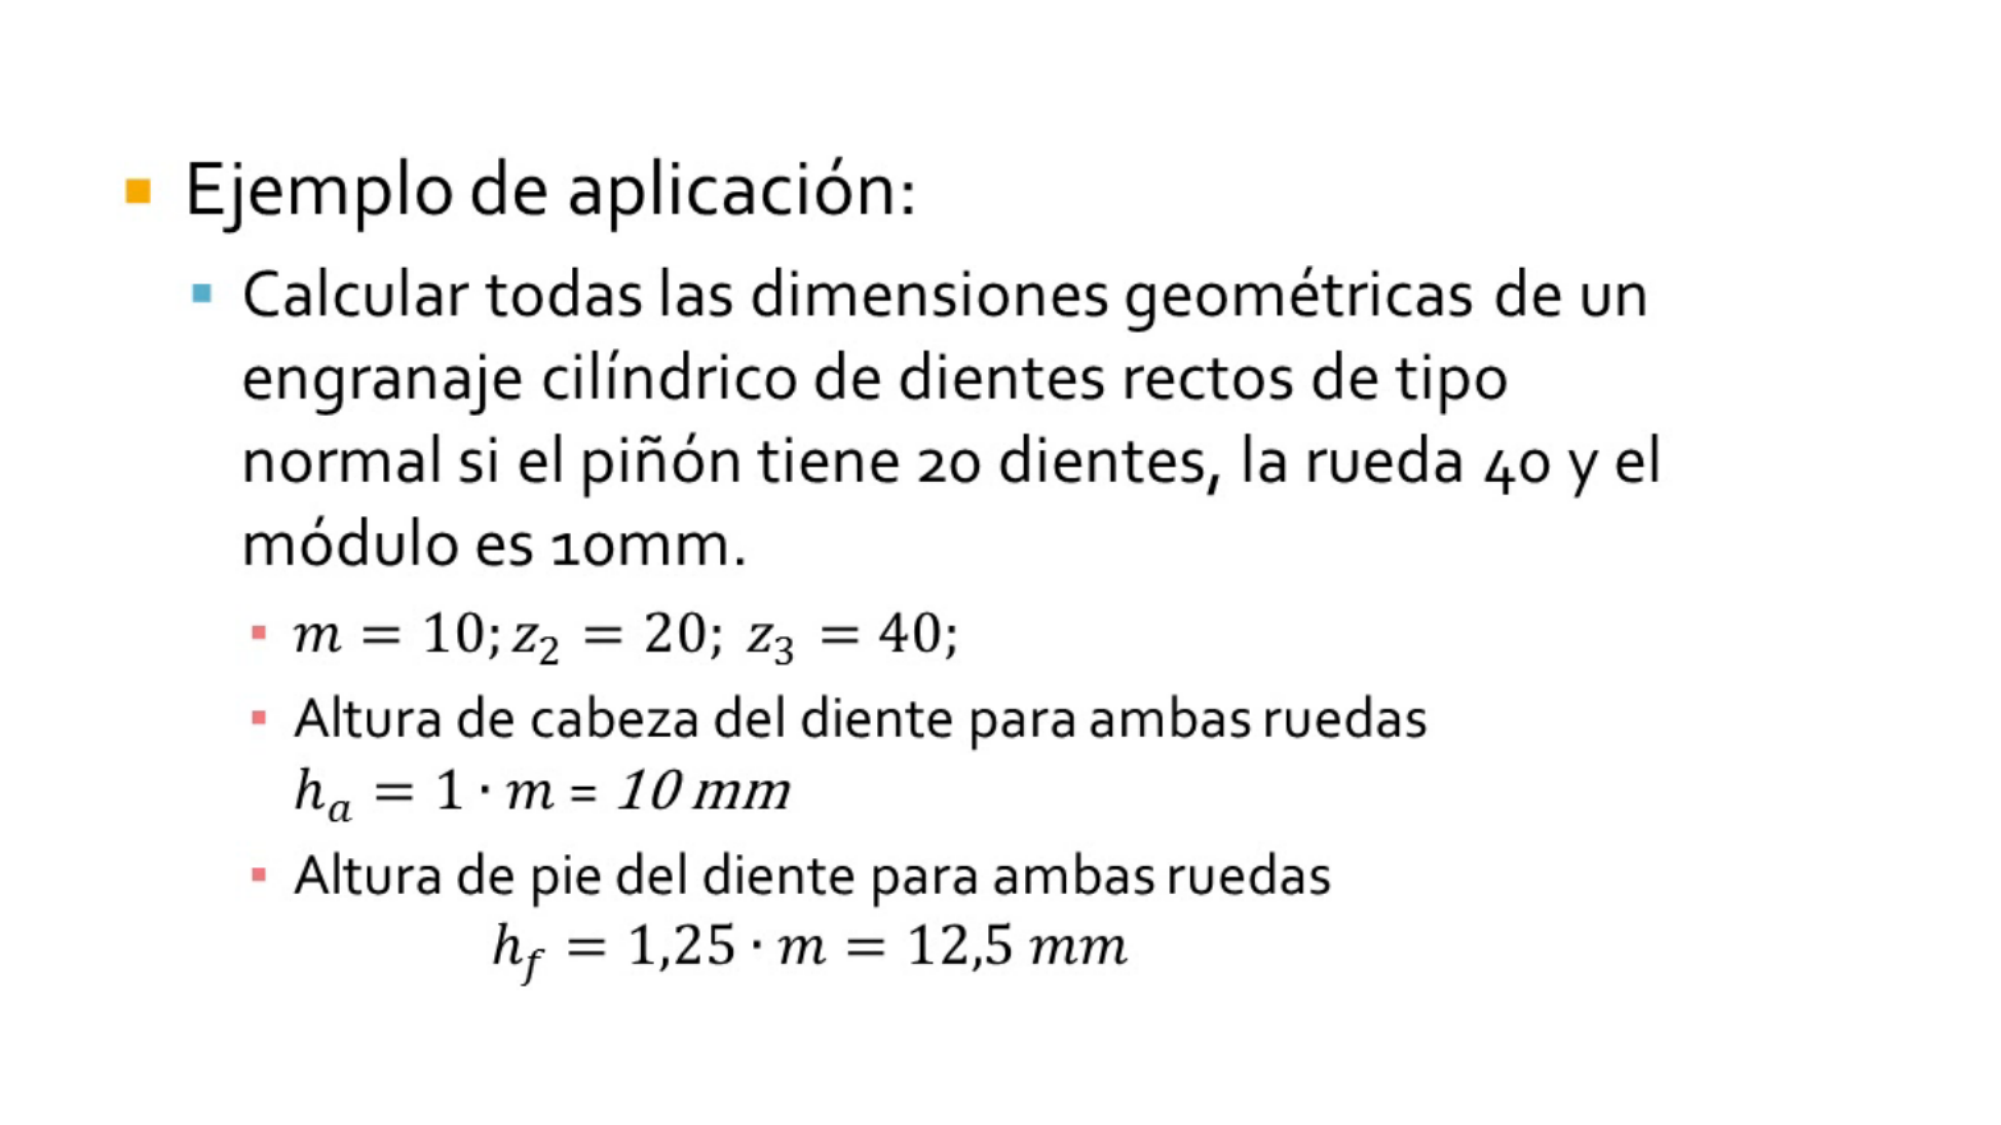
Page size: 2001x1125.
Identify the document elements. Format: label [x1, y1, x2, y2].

picture [86, 93, 1749, 1091]
